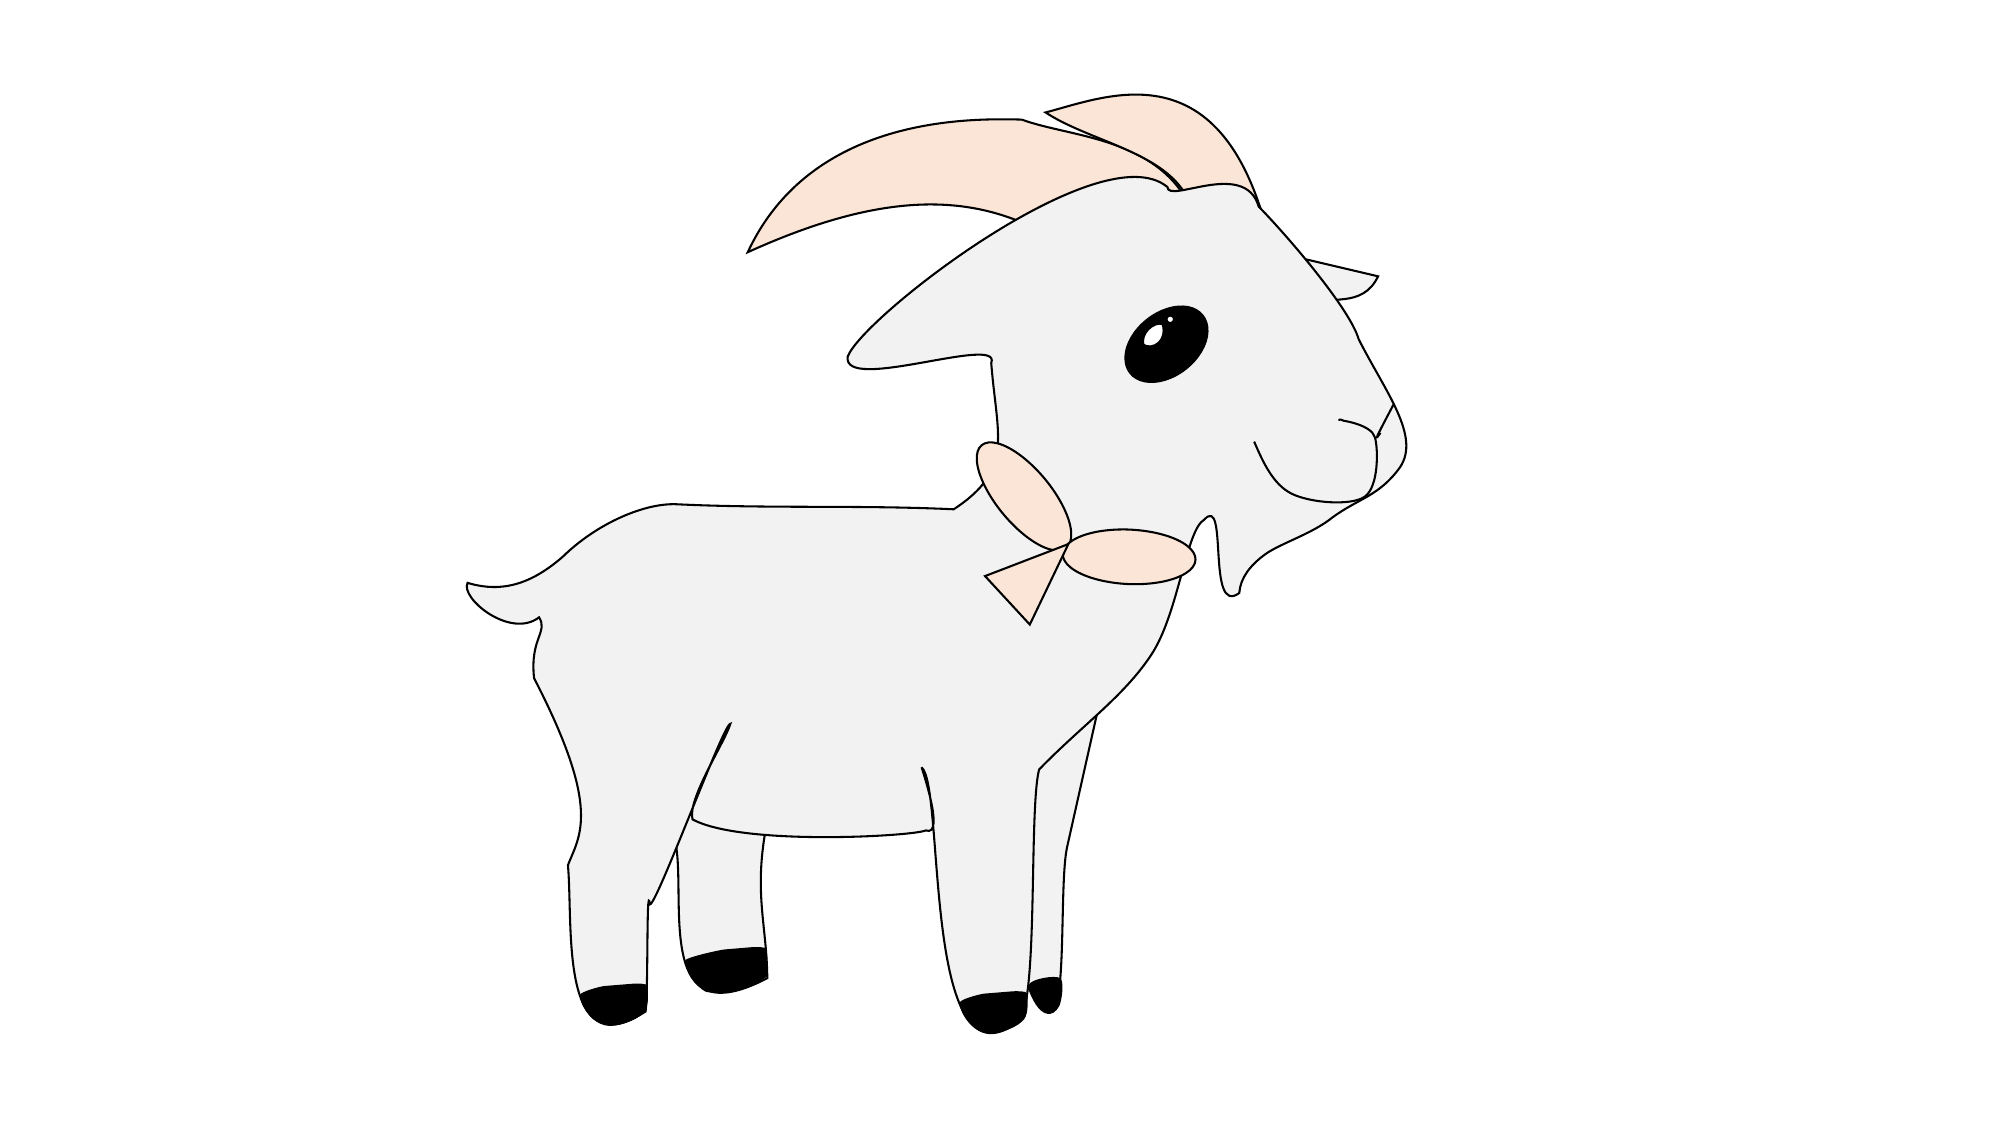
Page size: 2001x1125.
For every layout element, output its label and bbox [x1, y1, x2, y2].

text_box [466, 94, 1407, 1034]
text_box [996, 430, 1196, 606]
